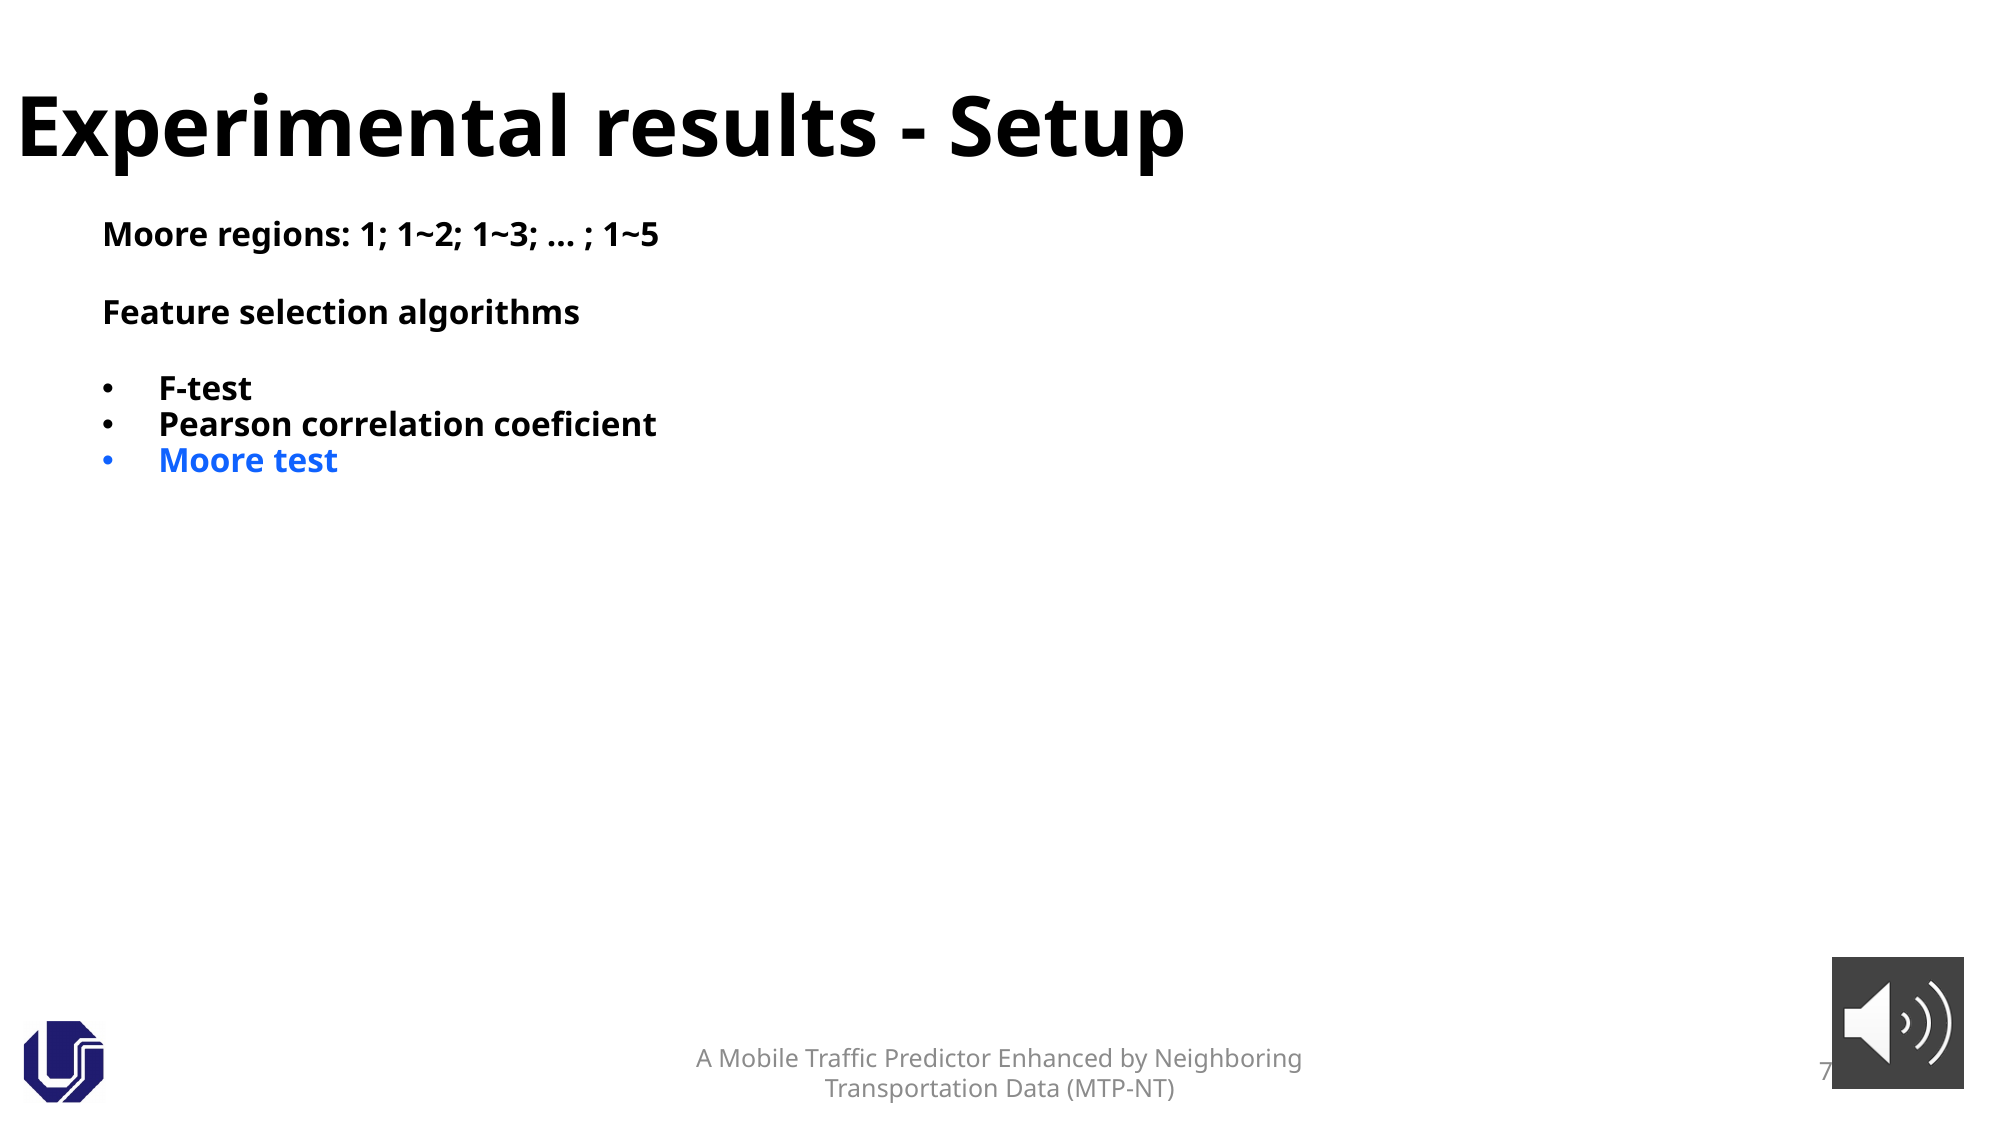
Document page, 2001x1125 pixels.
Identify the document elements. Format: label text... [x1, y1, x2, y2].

picture [1831, 956, 1965, 1090]
footer A Mobile Traffic Predictor Enhanced by Neighboring Transportation Data (MTP-NT) [662, 1042, 1338, 1103]
title Moore regions: 1; 1~2; 1~3; … ; 1~5 [87, 230, 1840, 288]
text_box Feature selection algorithms [87, 288, 1840, 349]
text_box Experimental results - Setup [0, 17, 1978, 230]
text_box F-test Pearson correlation coeficient Moore test [87, 364, 1840, 503]
picture [23, 1021, 106, 1103]
slide_number 74 [1412, 1042, 1863, 1103]
